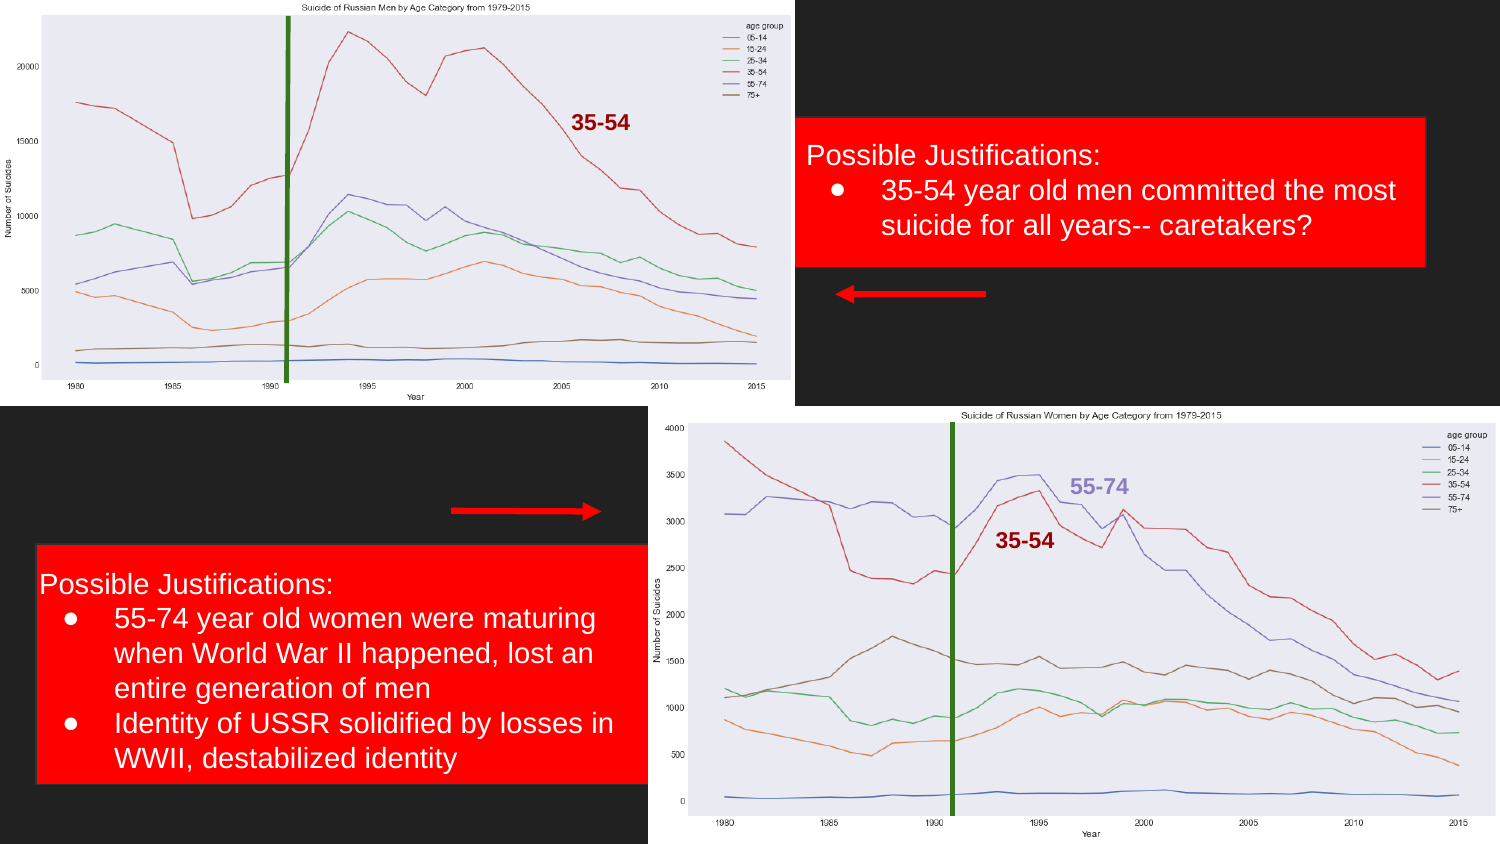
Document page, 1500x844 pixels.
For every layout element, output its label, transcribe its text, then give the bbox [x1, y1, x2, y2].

text_box [36, 698, 643, 785]
text_box Possible Justifications: 55-74 year old women were maturing when World War II happened, lost an entire generation of men Identity of USSR solidified by losses in WWII, destabilized identity [24, 549, 643, 698]
text_box [799, 117, 1426, 121]
text_box Possible Justifications: 35-54 year old men committed the most suicide for all years-- caretakers? [799, 121, 1445, 272]
text_box [36, 543, 643, 549]
picture [0, 0, 1500, 844]
